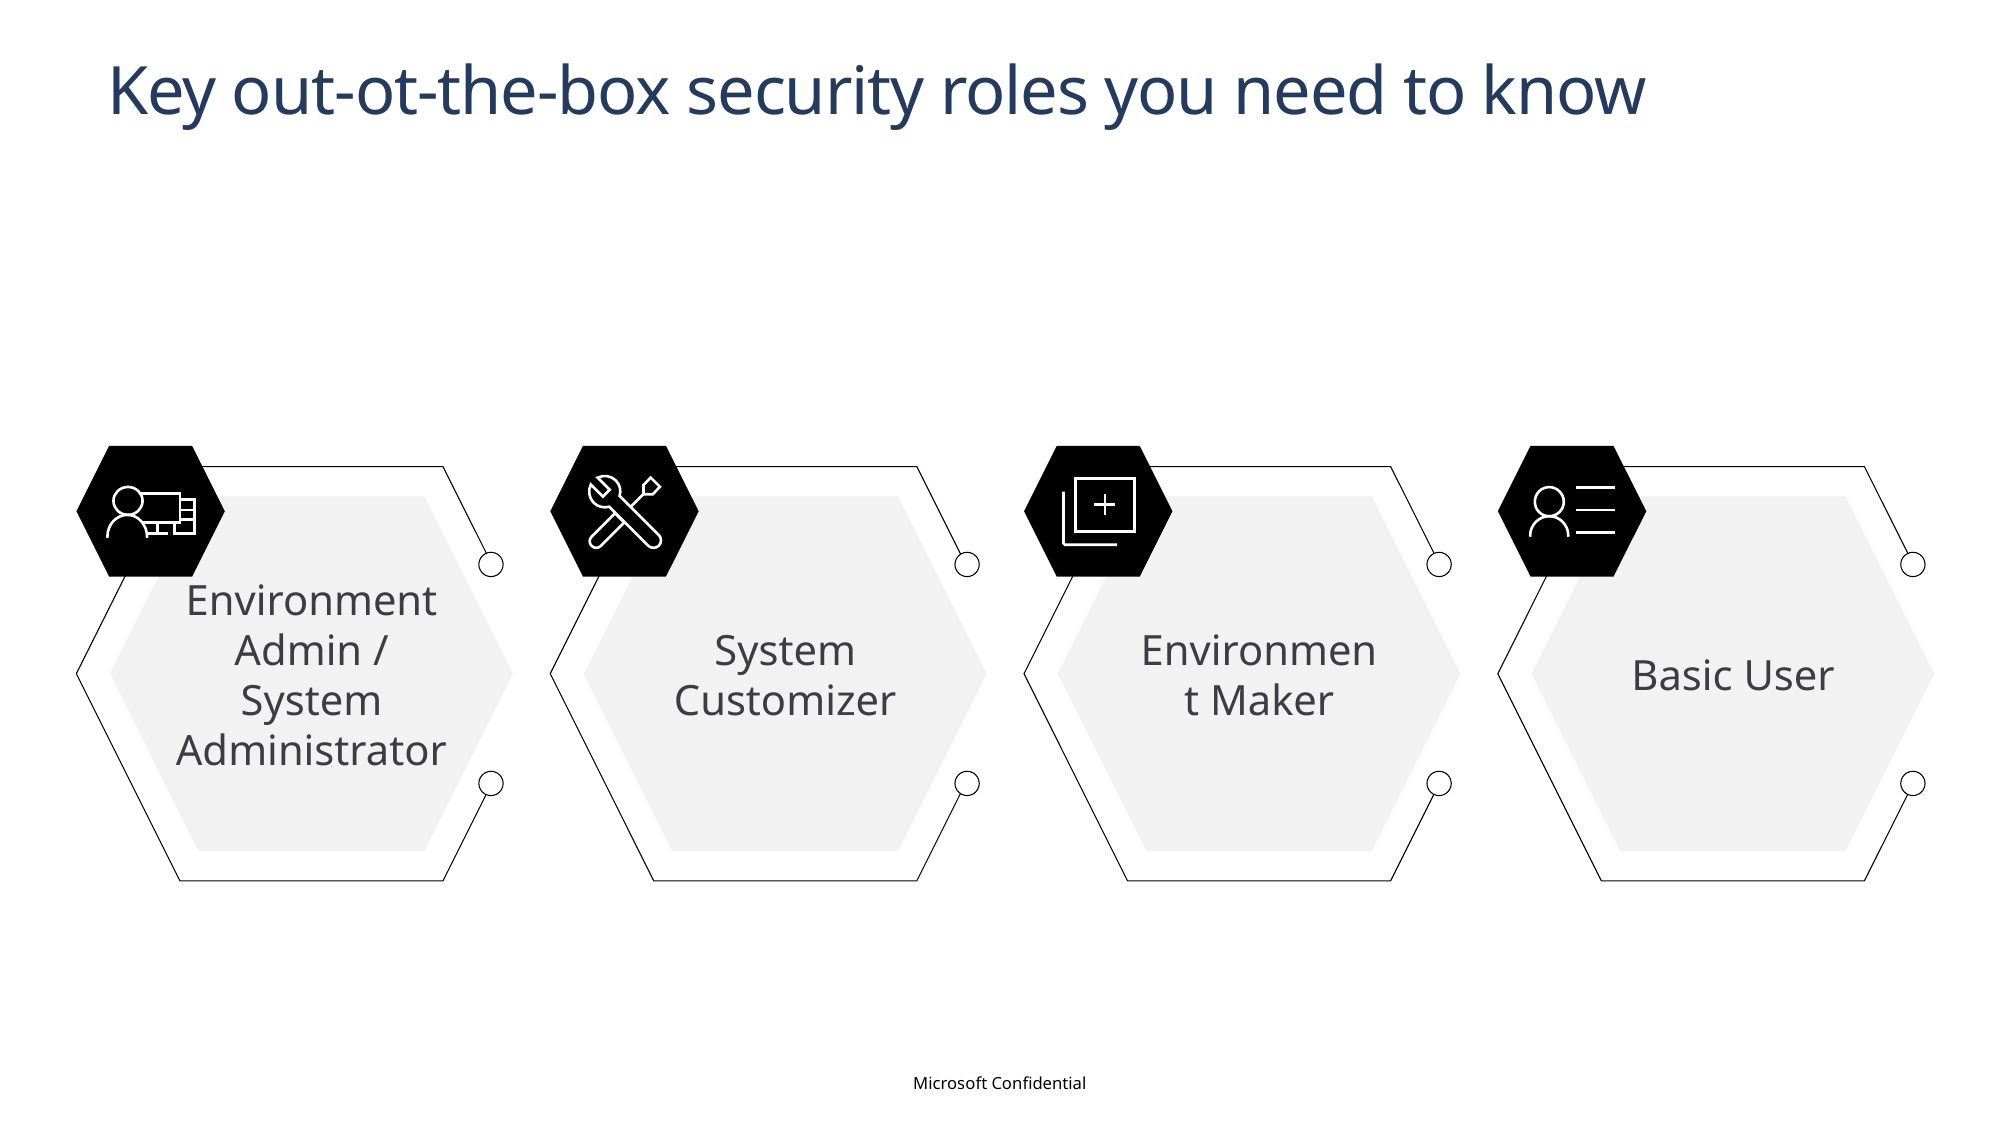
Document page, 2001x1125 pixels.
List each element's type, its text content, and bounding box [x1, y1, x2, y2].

text_box [204, 466, 487, 618]
text_box System Customizer [583, 495, 988, 852]
text_box [1497, 445, 1647, 578]
text_box [1900, 551, 1926, 578]
text_box [1023, 578, 1435, 882]
text_box [549, 578, 961, 882]
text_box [106, 485, 195, 537]
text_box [1061, 476, 1135, 546]
title Key out-ot-the-box security roles you need to know [107, 52, 1893, 129]
text_box [1151, 466, 1435, 619]
text_box [1900, 770, 1926, 797]
text_box [549, 445, 700, 578]
text_box [1023, 445, 1174, 578]
text_box [478, 770, 504, 797]
text_box Microsoft Confidential [662, 1072, 1338, 1093]
text_box [1426, 551, 1452, 578]
text_box [1625, 466, 1909, 619]
text_box [75, 445, 226, 578]
text_box [478, 551, 504, 578]
text_box [1497, 578, 1909, 882]
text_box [586, 473, 662, 549]
text_box Environment Maker [1057, 495, 1462, 852]
text_box [75, 578, 487, 882]
text_box [1530, 487, 1569, 536]
text_box [954, 551, 980, 578]
text_box [1426, 770, 1452, 797]
text_box Basic User [1530, 495, 1936, 852]
text_box [678, 466, 961, 618]
text_box Environment Admin / System Administrator [109, 495, 514, 852]
text_box [954, 770, 980, 797]
